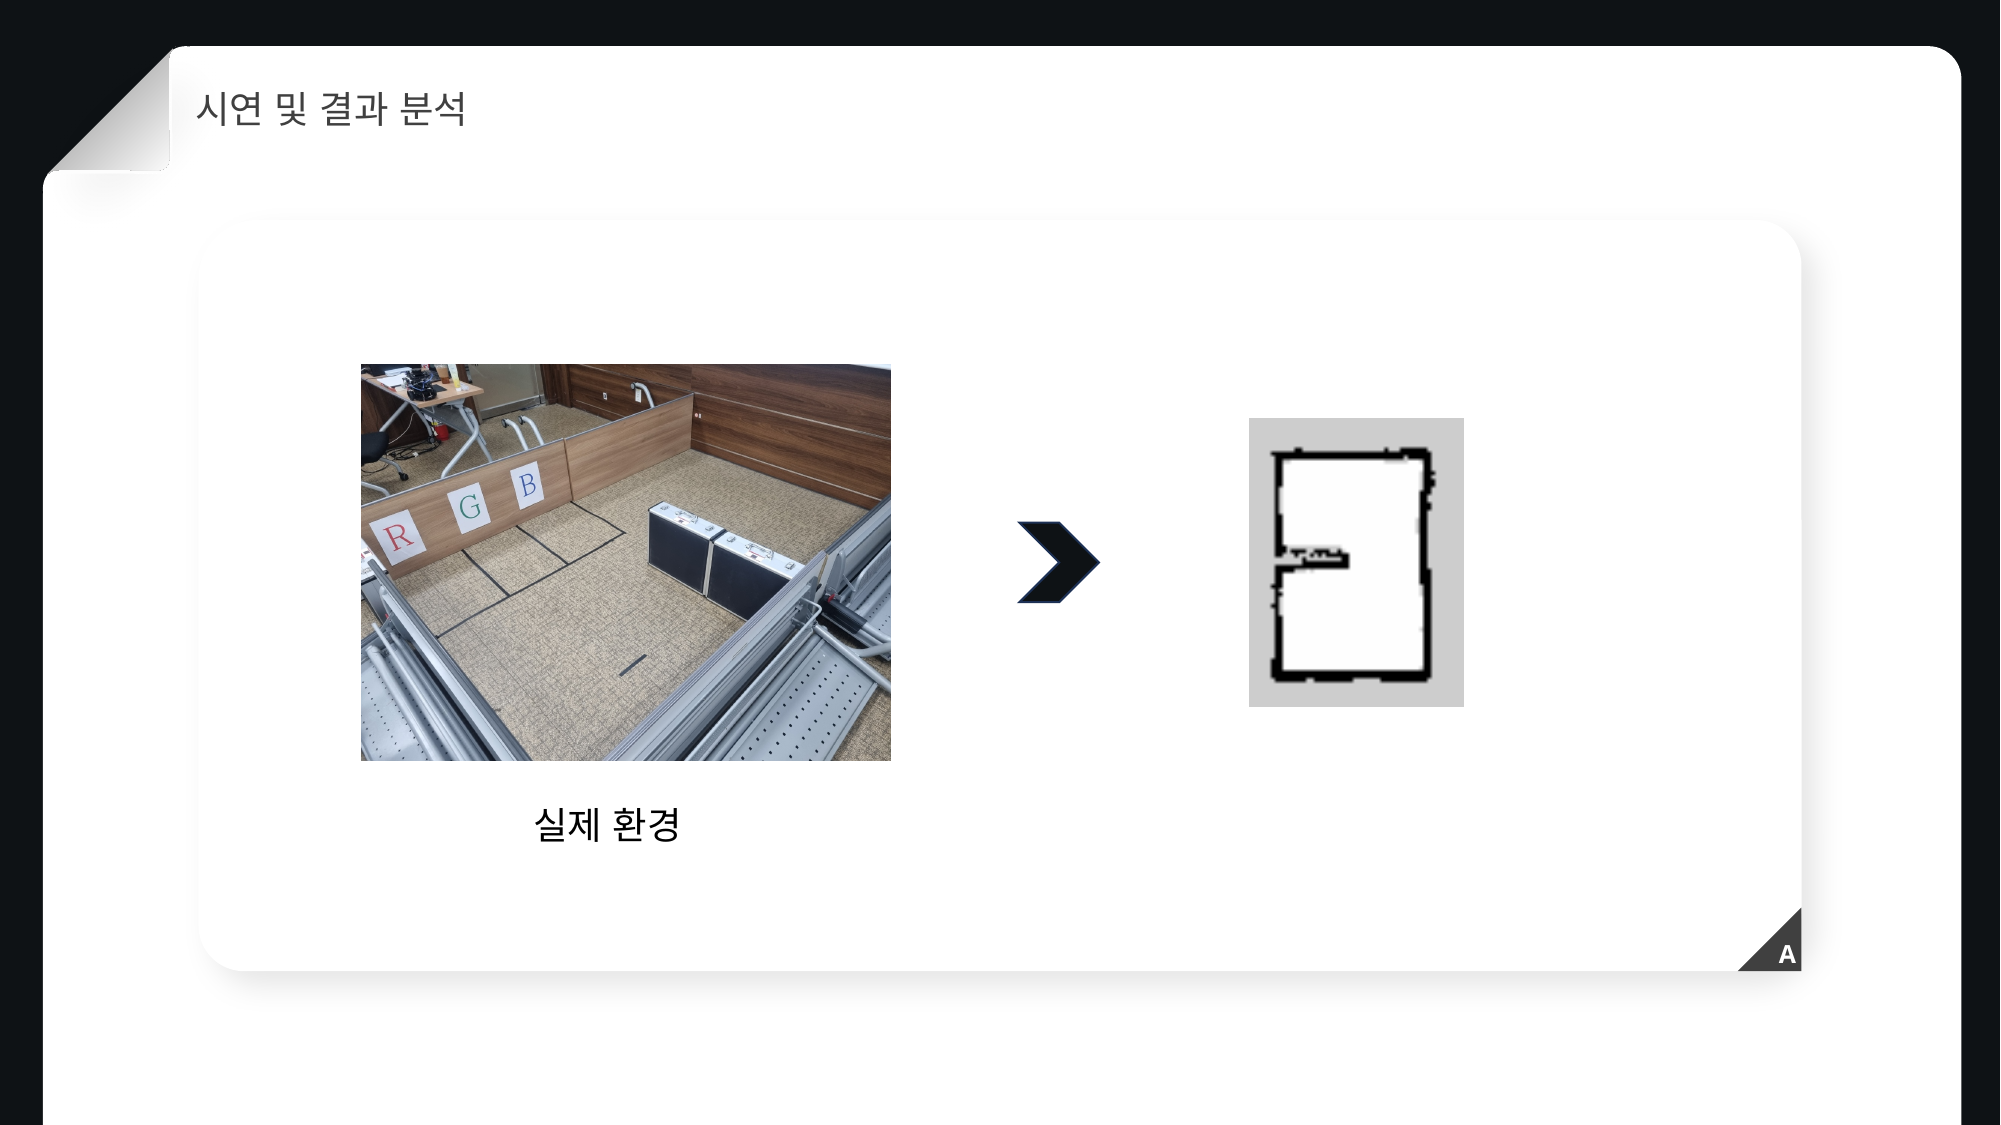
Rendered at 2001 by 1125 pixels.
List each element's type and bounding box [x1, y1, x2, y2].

text_box [18, 46, 1962, 1125]
picture [361, 364, 891, 761]
picture [1249, 418, 1464, 707]
text_box [0, 42, 287, 243]
